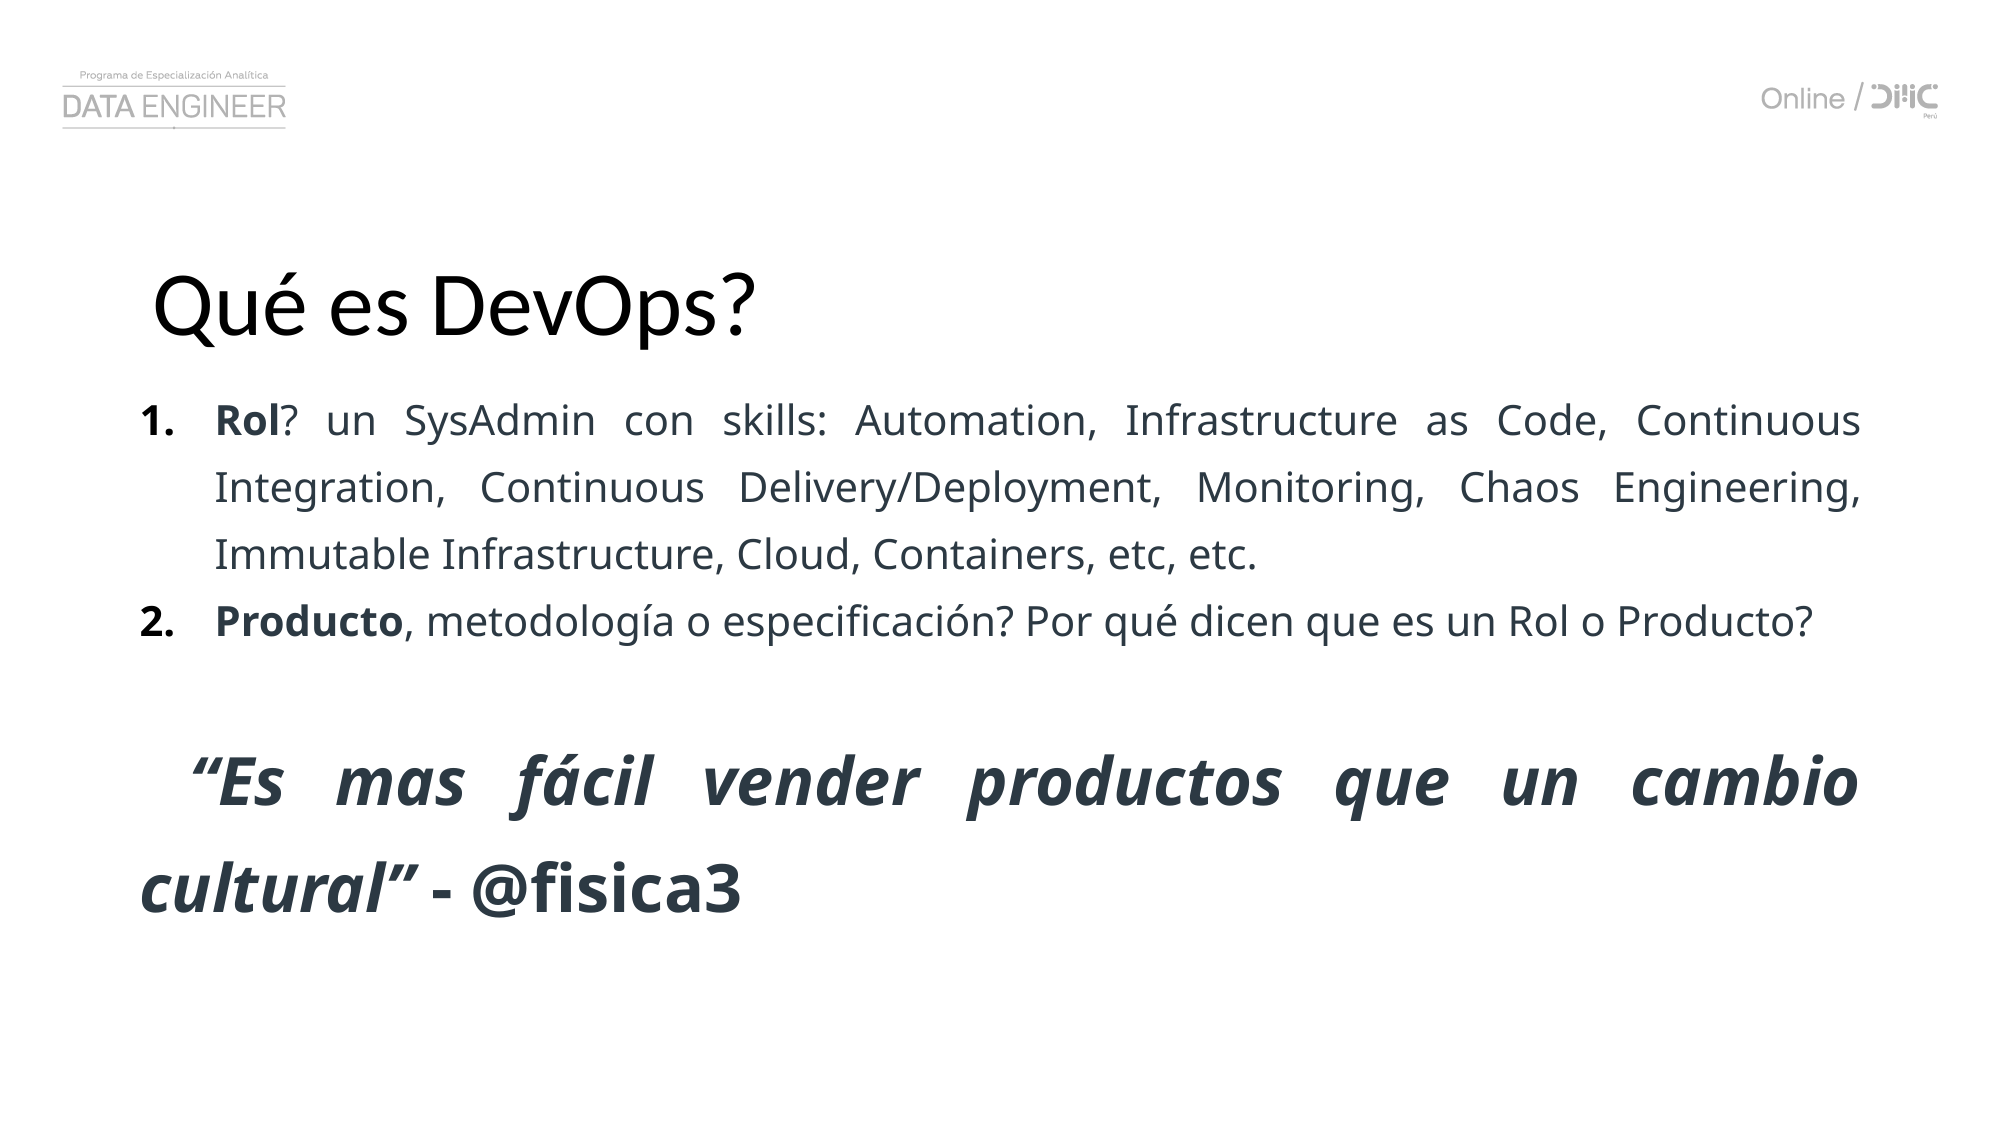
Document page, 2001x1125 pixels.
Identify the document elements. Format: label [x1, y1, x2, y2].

list [0, 0, 2000, 1125]
